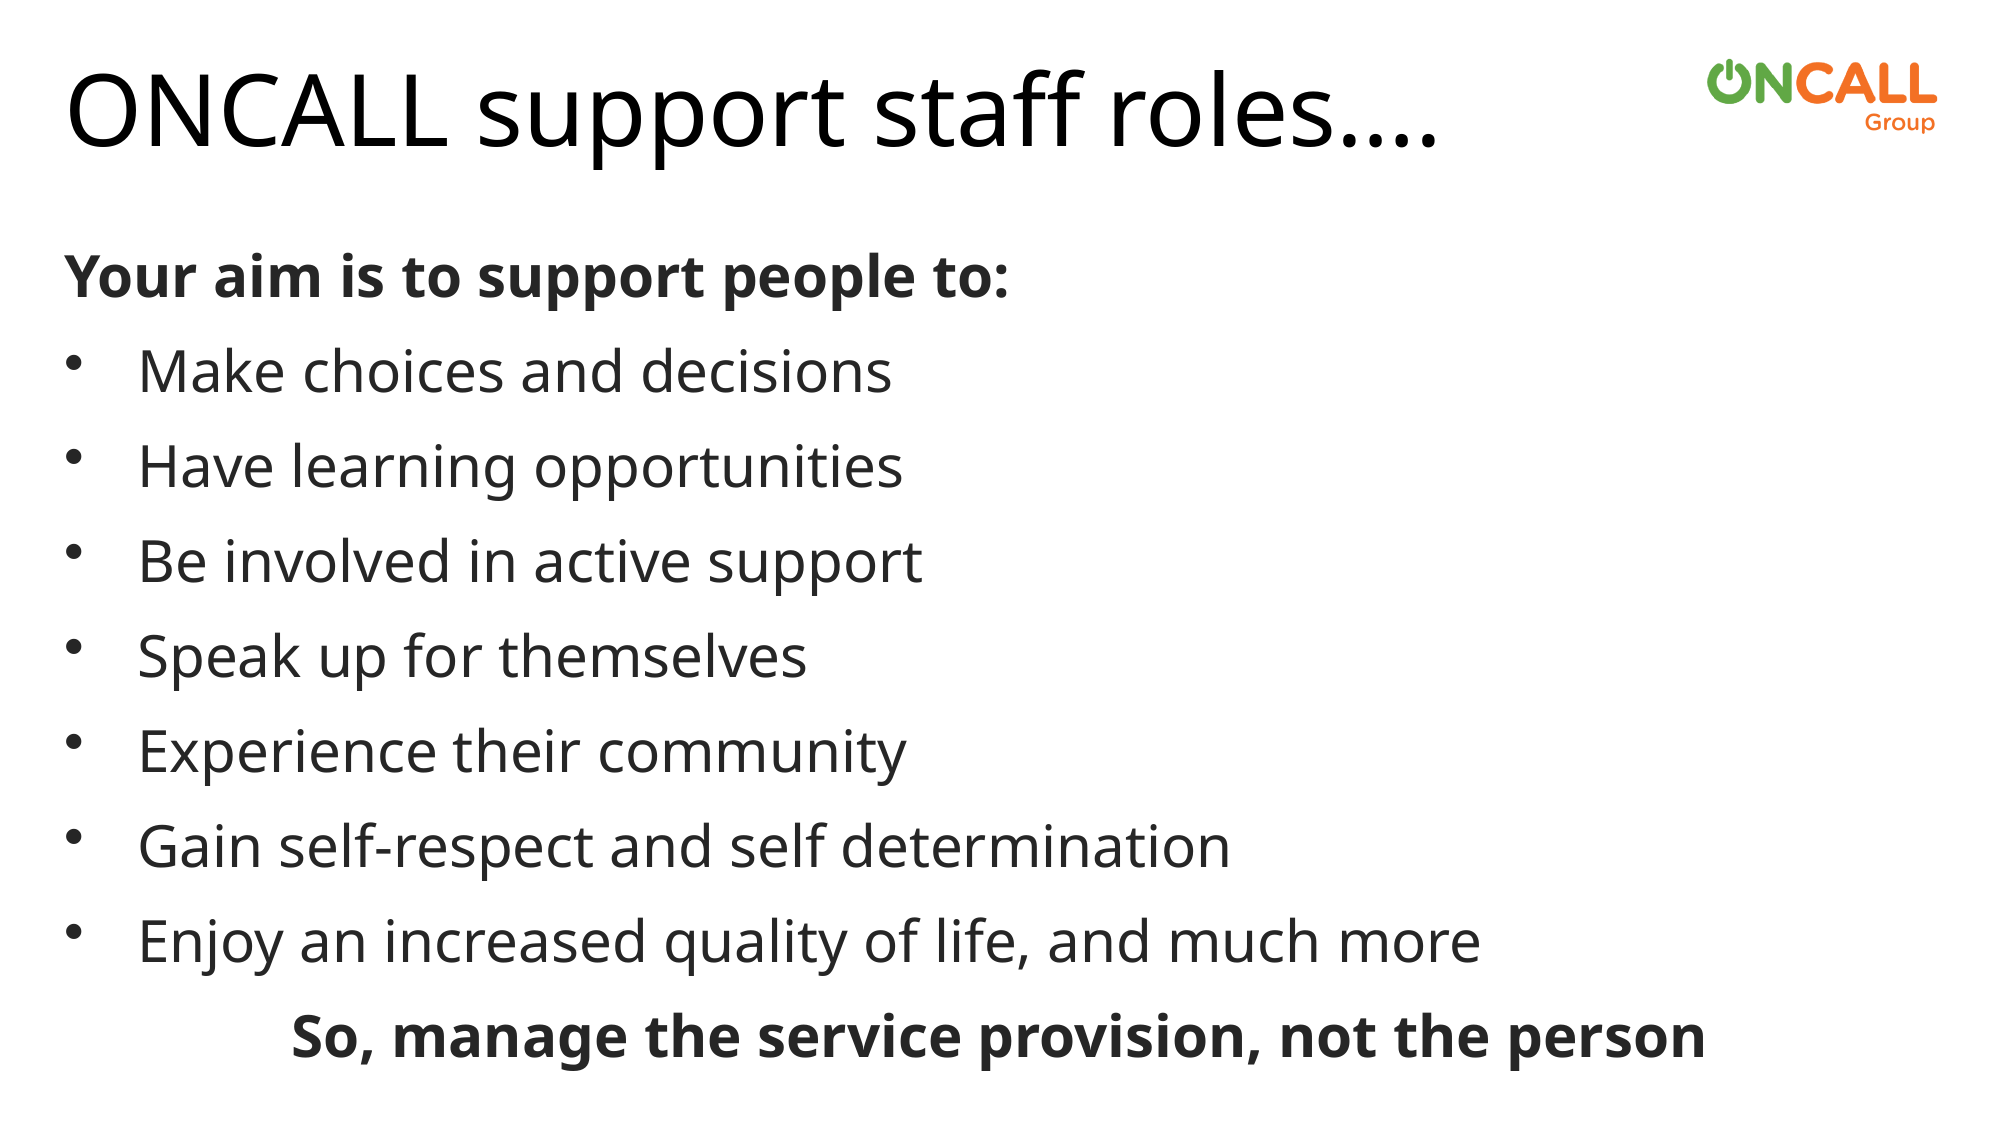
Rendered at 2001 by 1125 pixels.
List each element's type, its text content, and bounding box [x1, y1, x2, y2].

list Your aim is to support people to: Make choices and decisions Have learning opportunities Be involved in active support Speak up for themselves Experience their community Gain self-respect and self determination Enjoy an increased quality of life, and much more So, manage the service provision, not the person [49, 231, 1951, 1059]
title ONCALL support staff roles…. [49, 30, 1951, 183]
